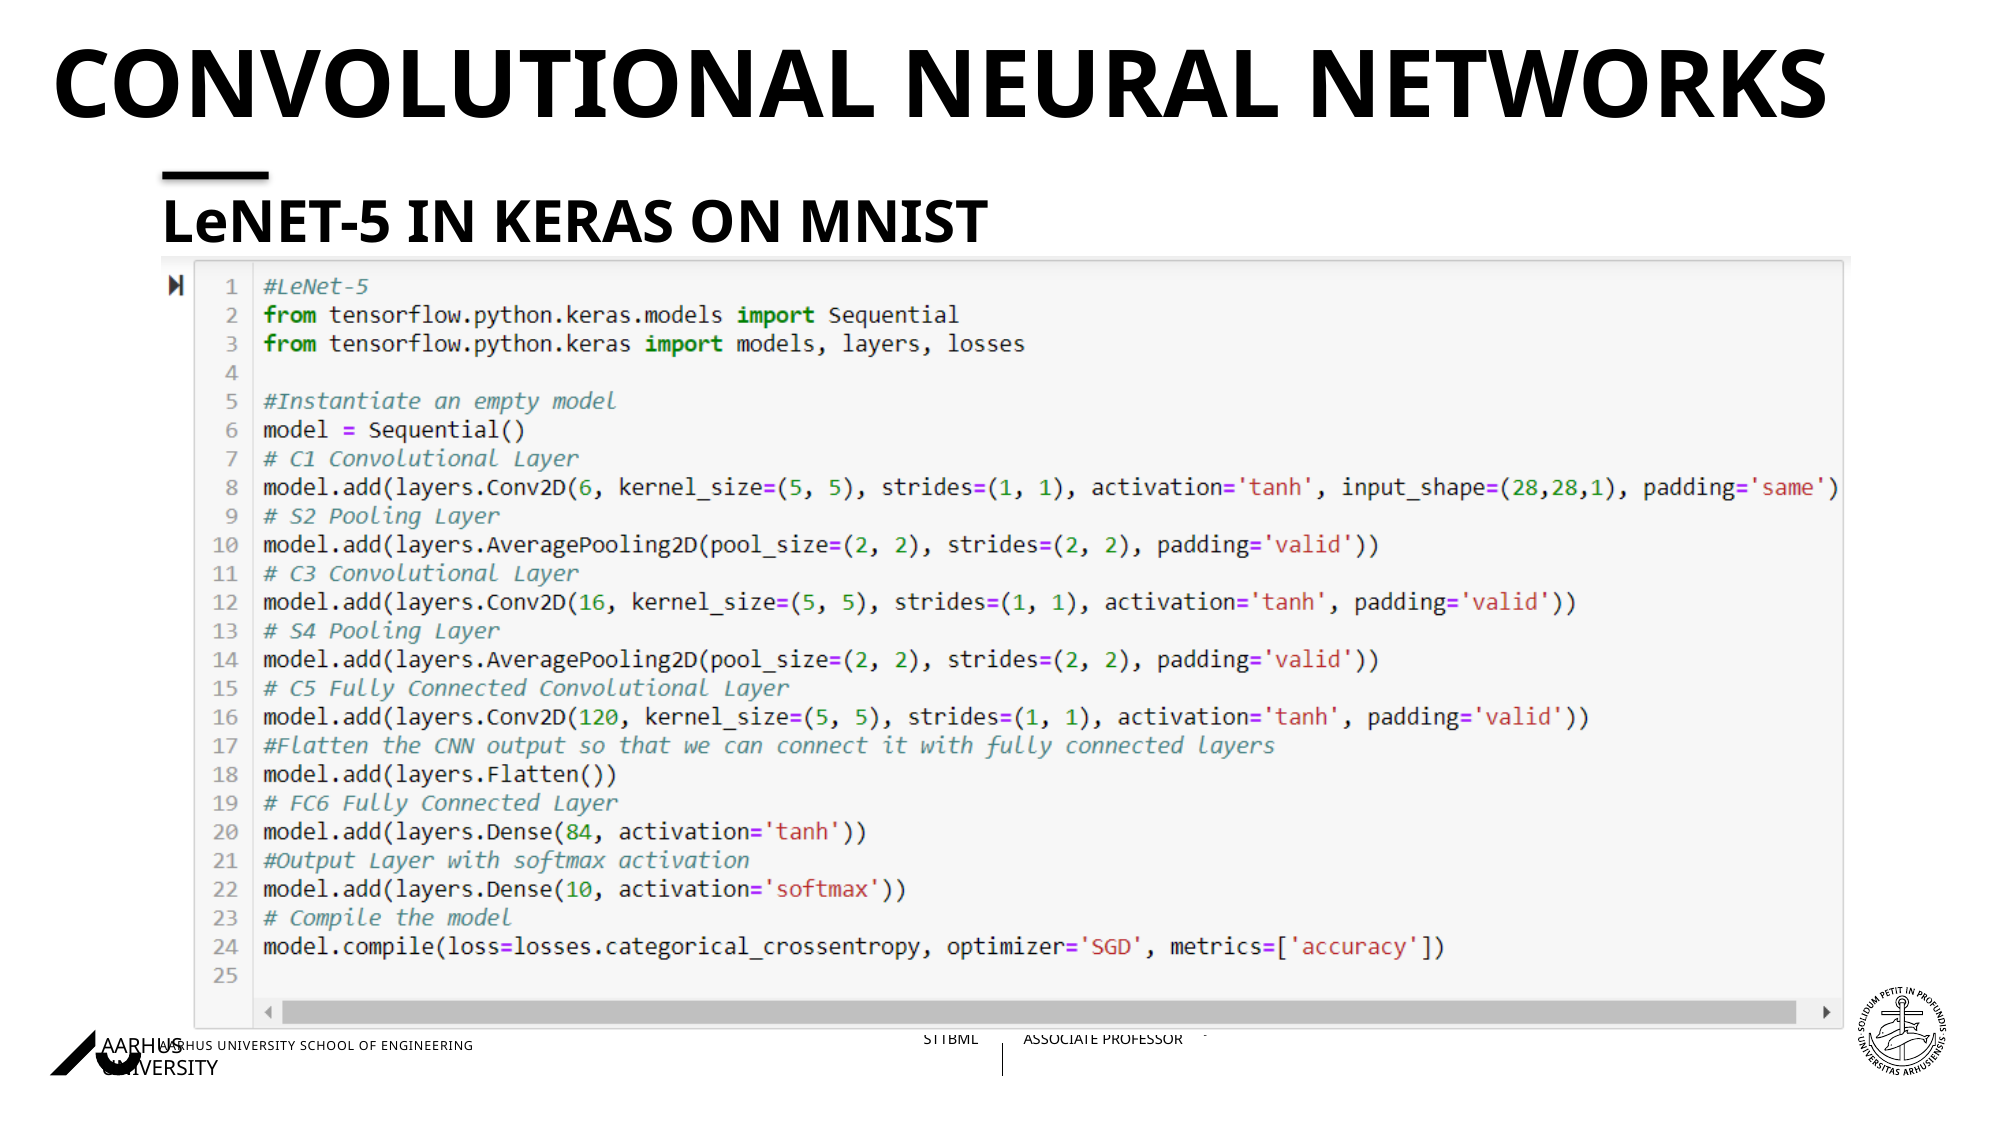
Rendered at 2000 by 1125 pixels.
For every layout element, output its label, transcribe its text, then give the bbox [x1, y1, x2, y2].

text_box LeNET-5 IN KERAS ON MNIST [161, 189, 1366, 254]
title CONVOLUTIONAL NEURAL NETWORKS [51, 37, 1948, 162]
picture [161, 256, 1851, 1036]
